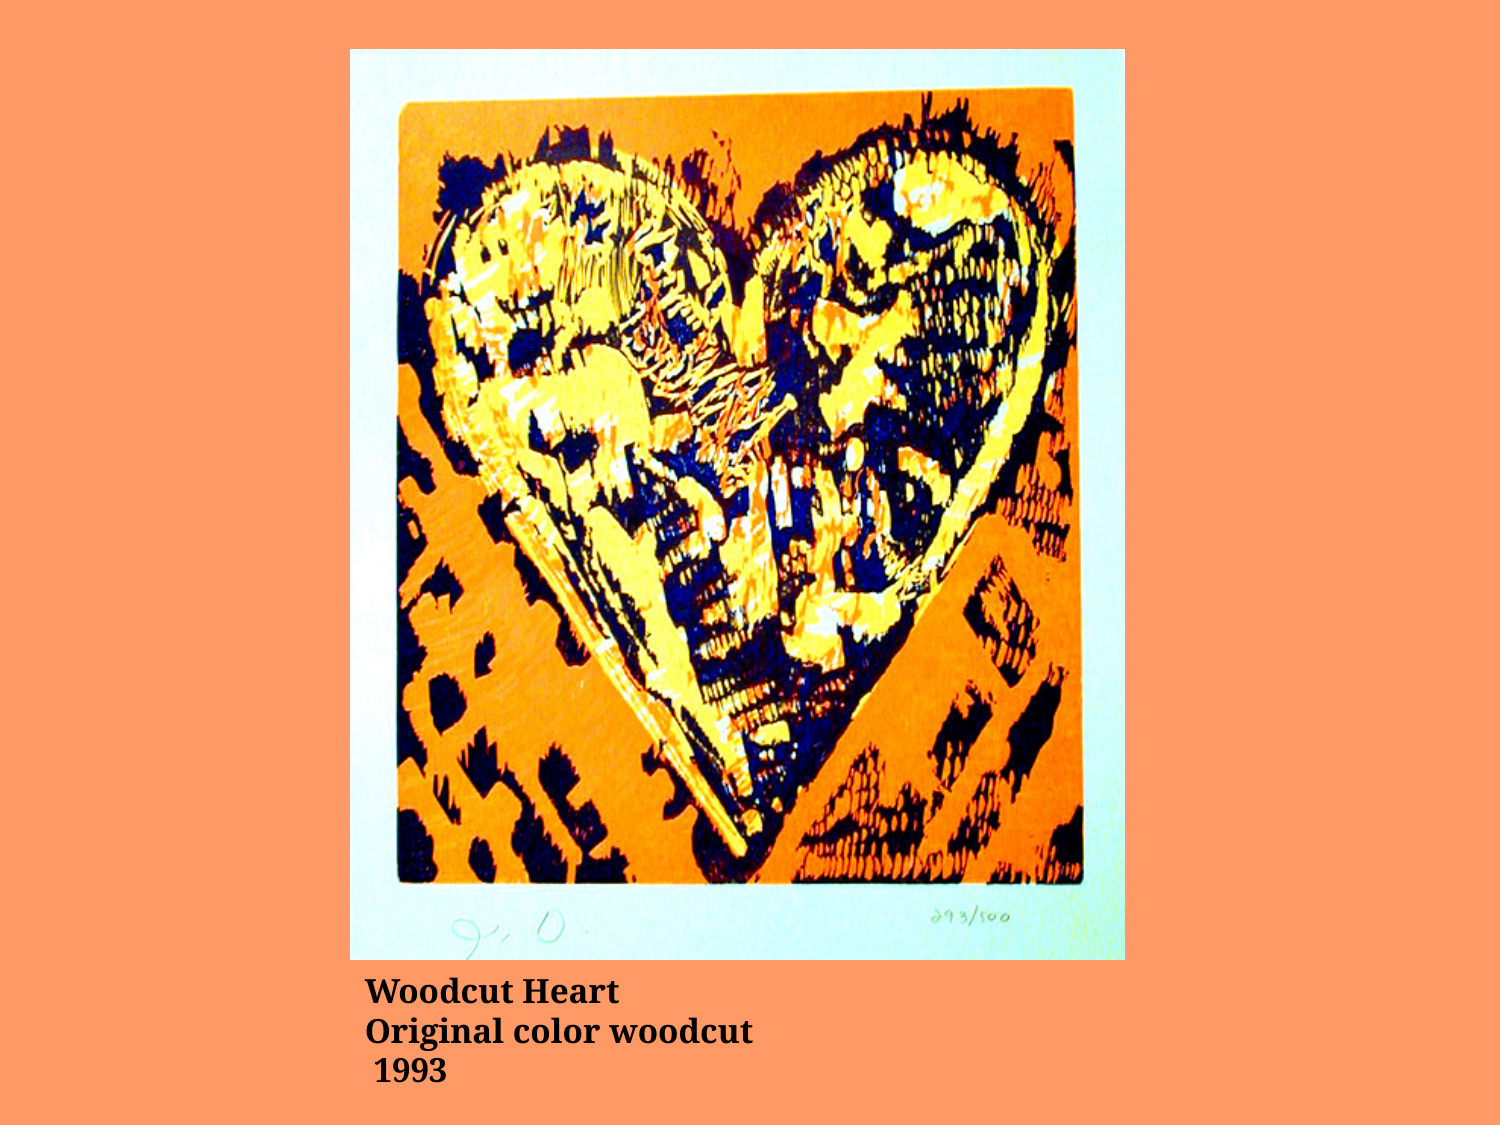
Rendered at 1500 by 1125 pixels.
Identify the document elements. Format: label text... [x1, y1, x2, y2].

text_box Woodcut Heart Original color woodcut 1993 [349, 969, 1100, 1097]
picture [349, 49, 1126, 961]
